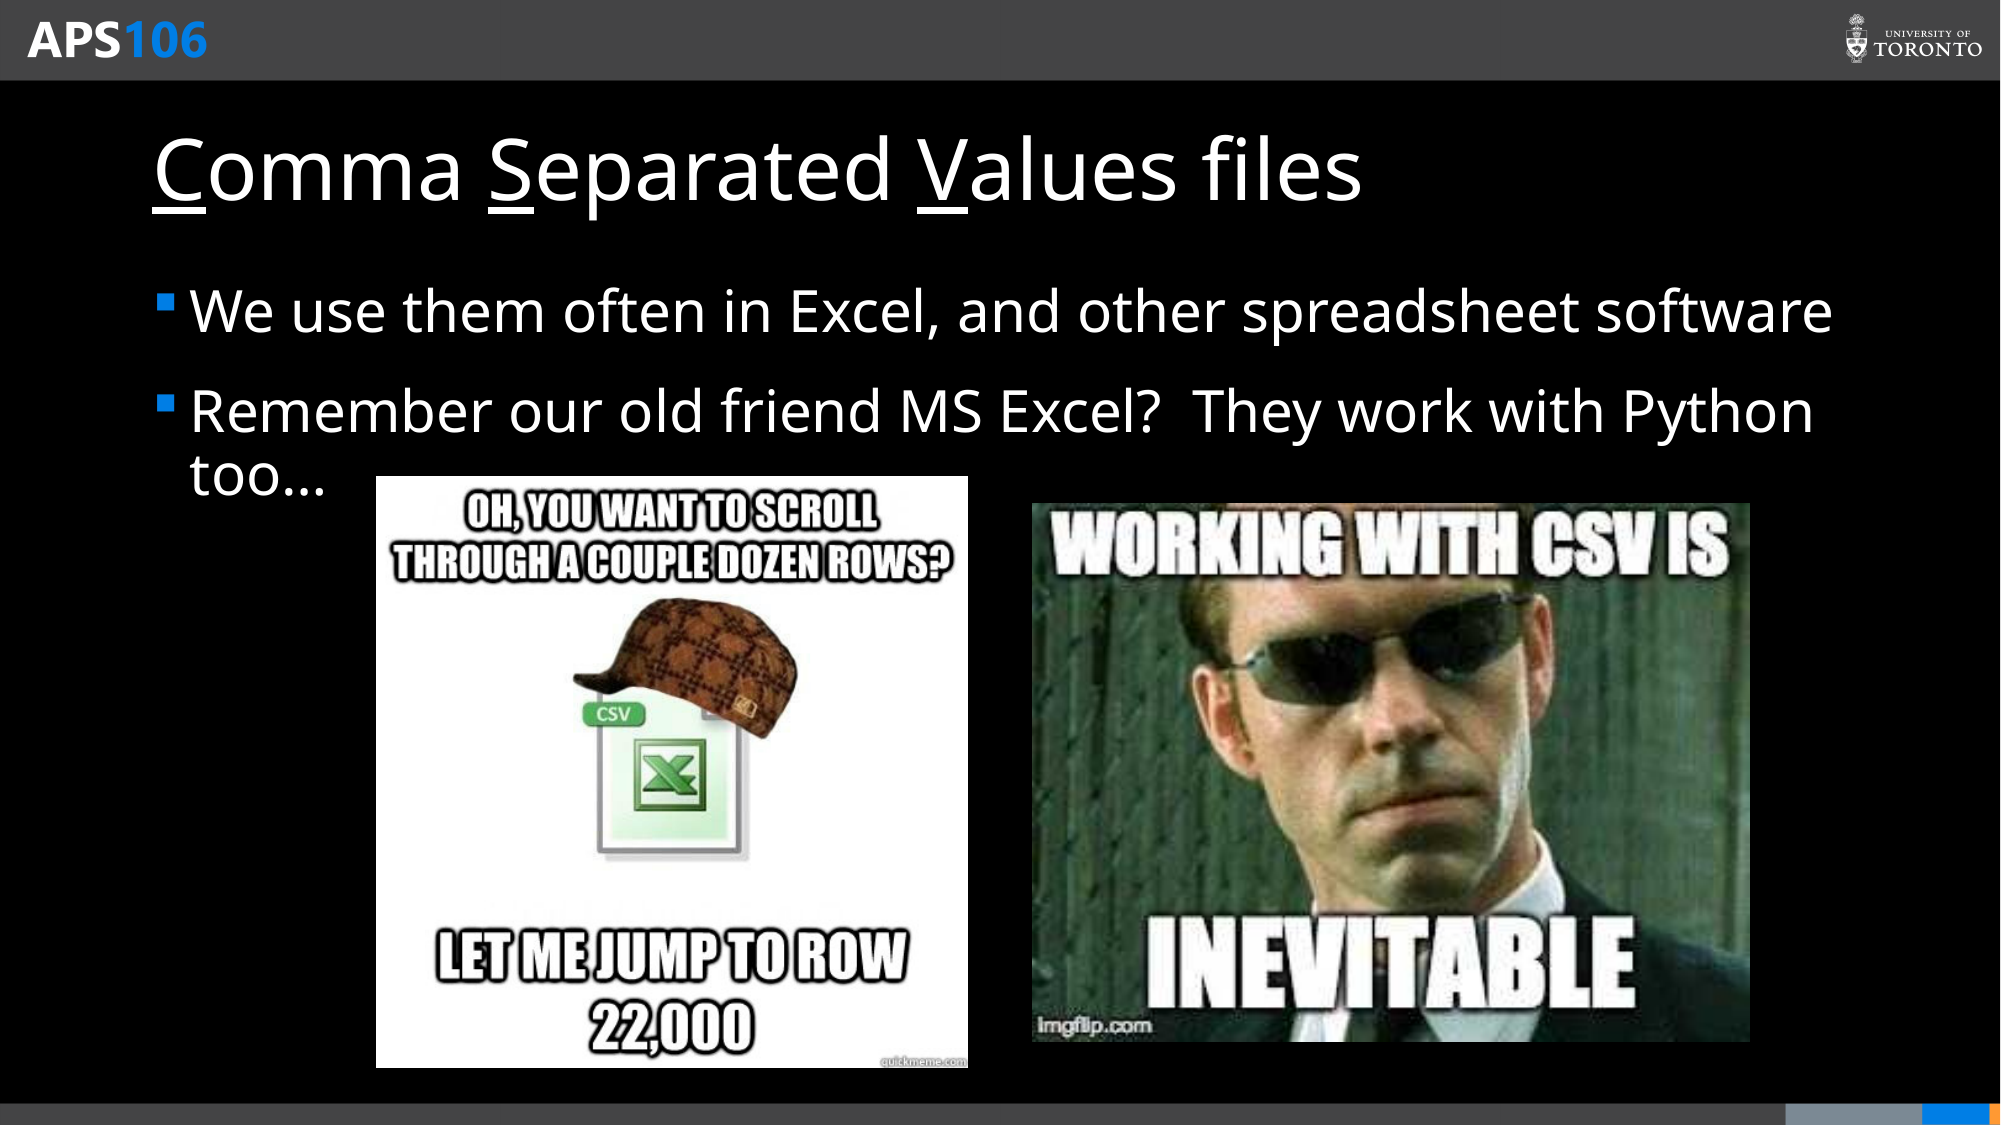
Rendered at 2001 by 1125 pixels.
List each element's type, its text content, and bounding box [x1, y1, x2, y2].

picture [0, 0, 2001, 1125]
list We use them often in Excel, and other spreadsheet software Remember our old friend MS Excel? They work with Python too… [137, 274, 1948, 1068]
title Comma Separated Values files [137, 119, 1863, 227]
